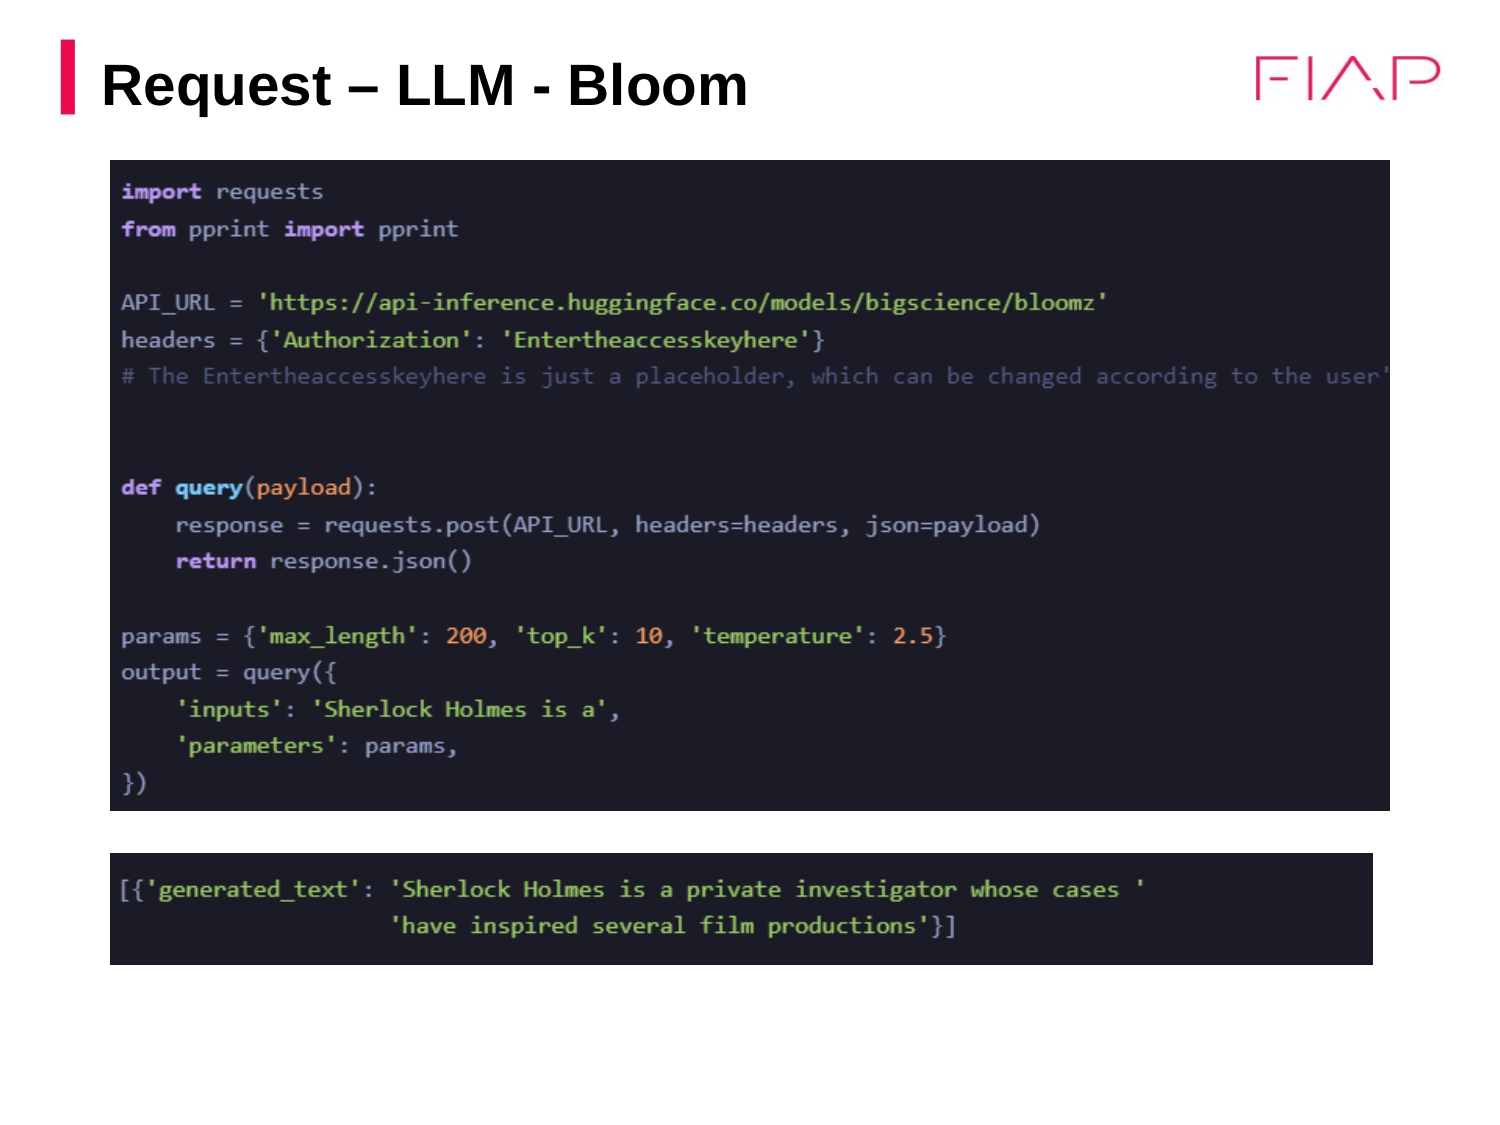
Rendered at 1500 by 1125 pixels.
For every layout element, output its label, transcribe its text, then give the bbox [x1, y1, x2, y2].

picture [0, 0, 1500, 1125]
text_box Request – LLM - Bloom [87, 39, 1493, 125]
